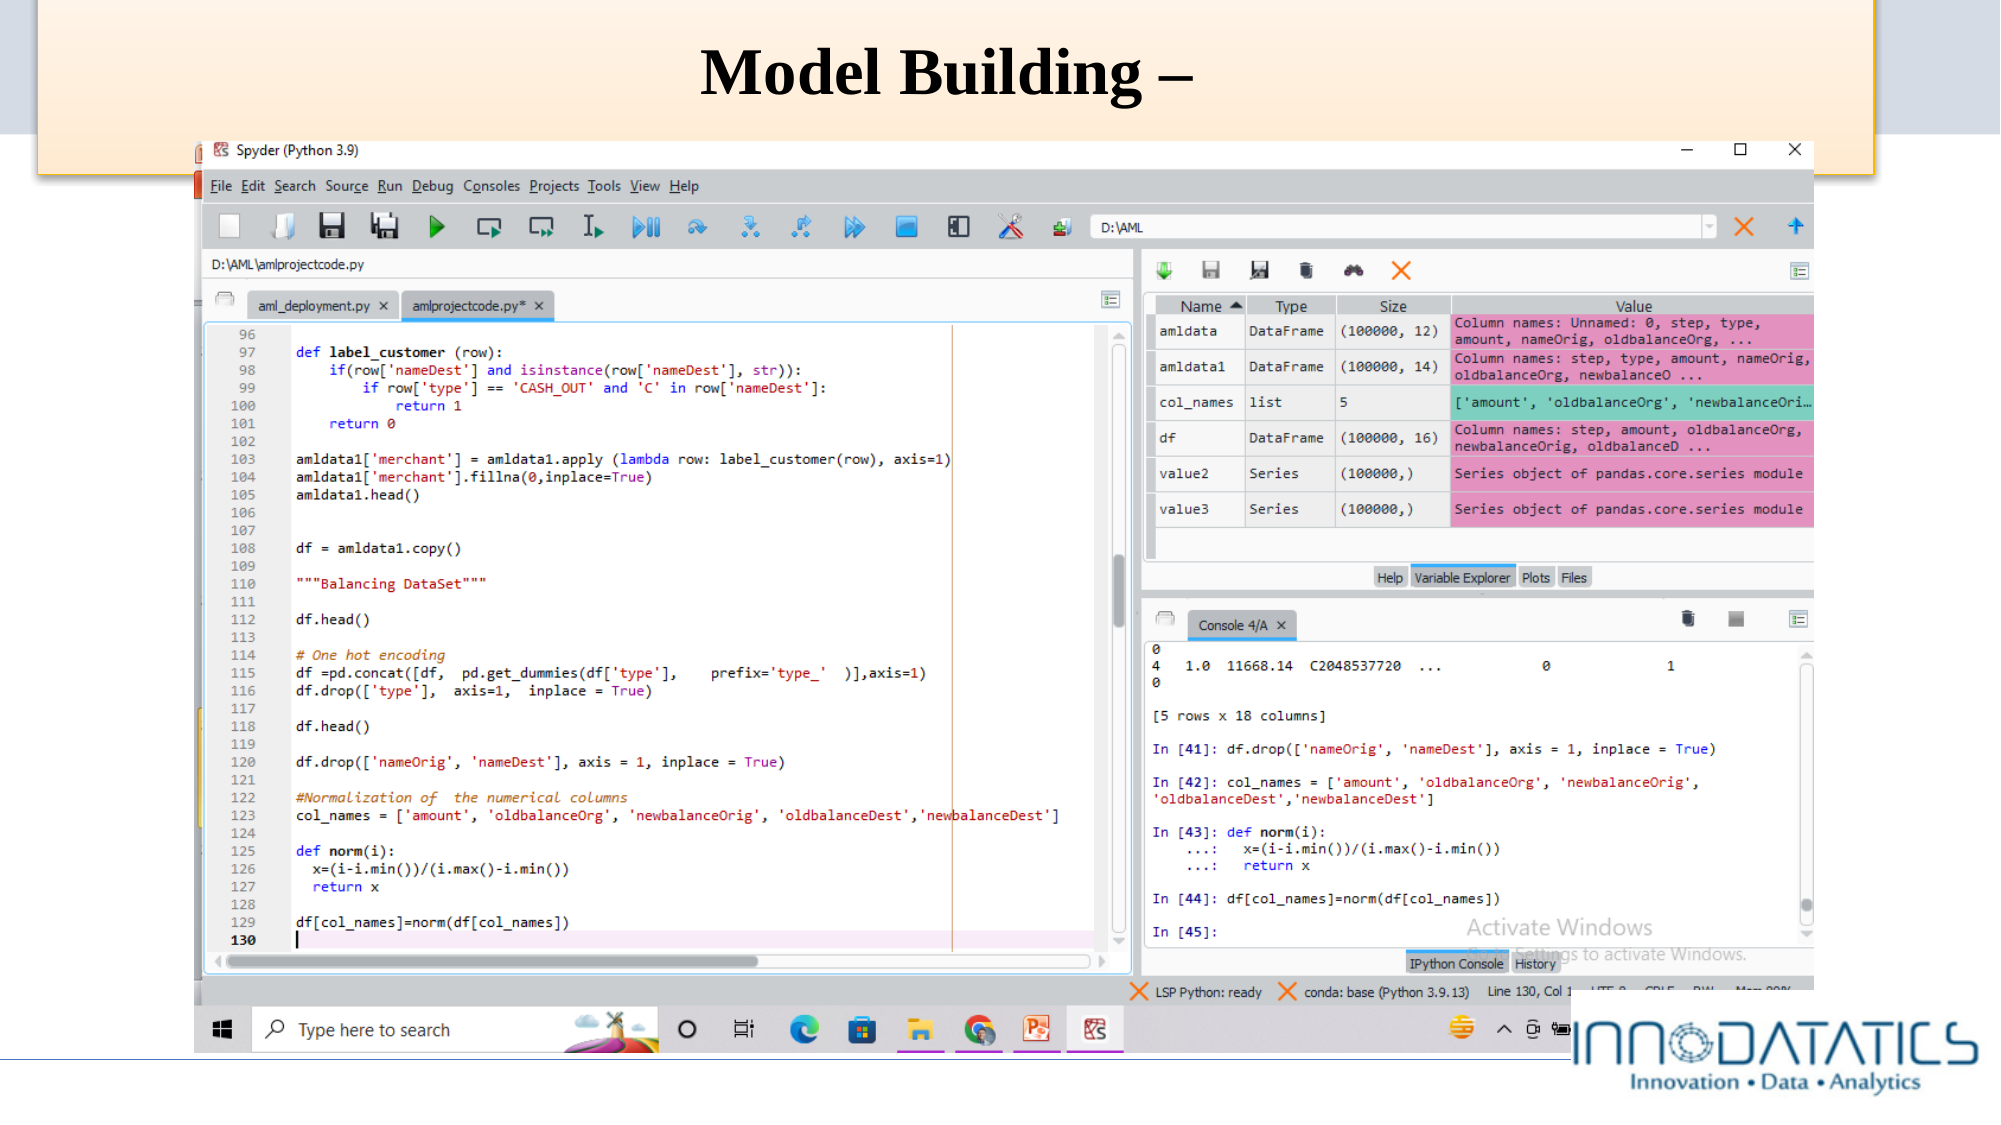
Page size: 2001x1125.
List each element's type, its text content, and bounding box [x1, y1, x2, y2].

title Model Building – [37, 0, 1875, 175]
picture [194, 141, 1998, 1124]
